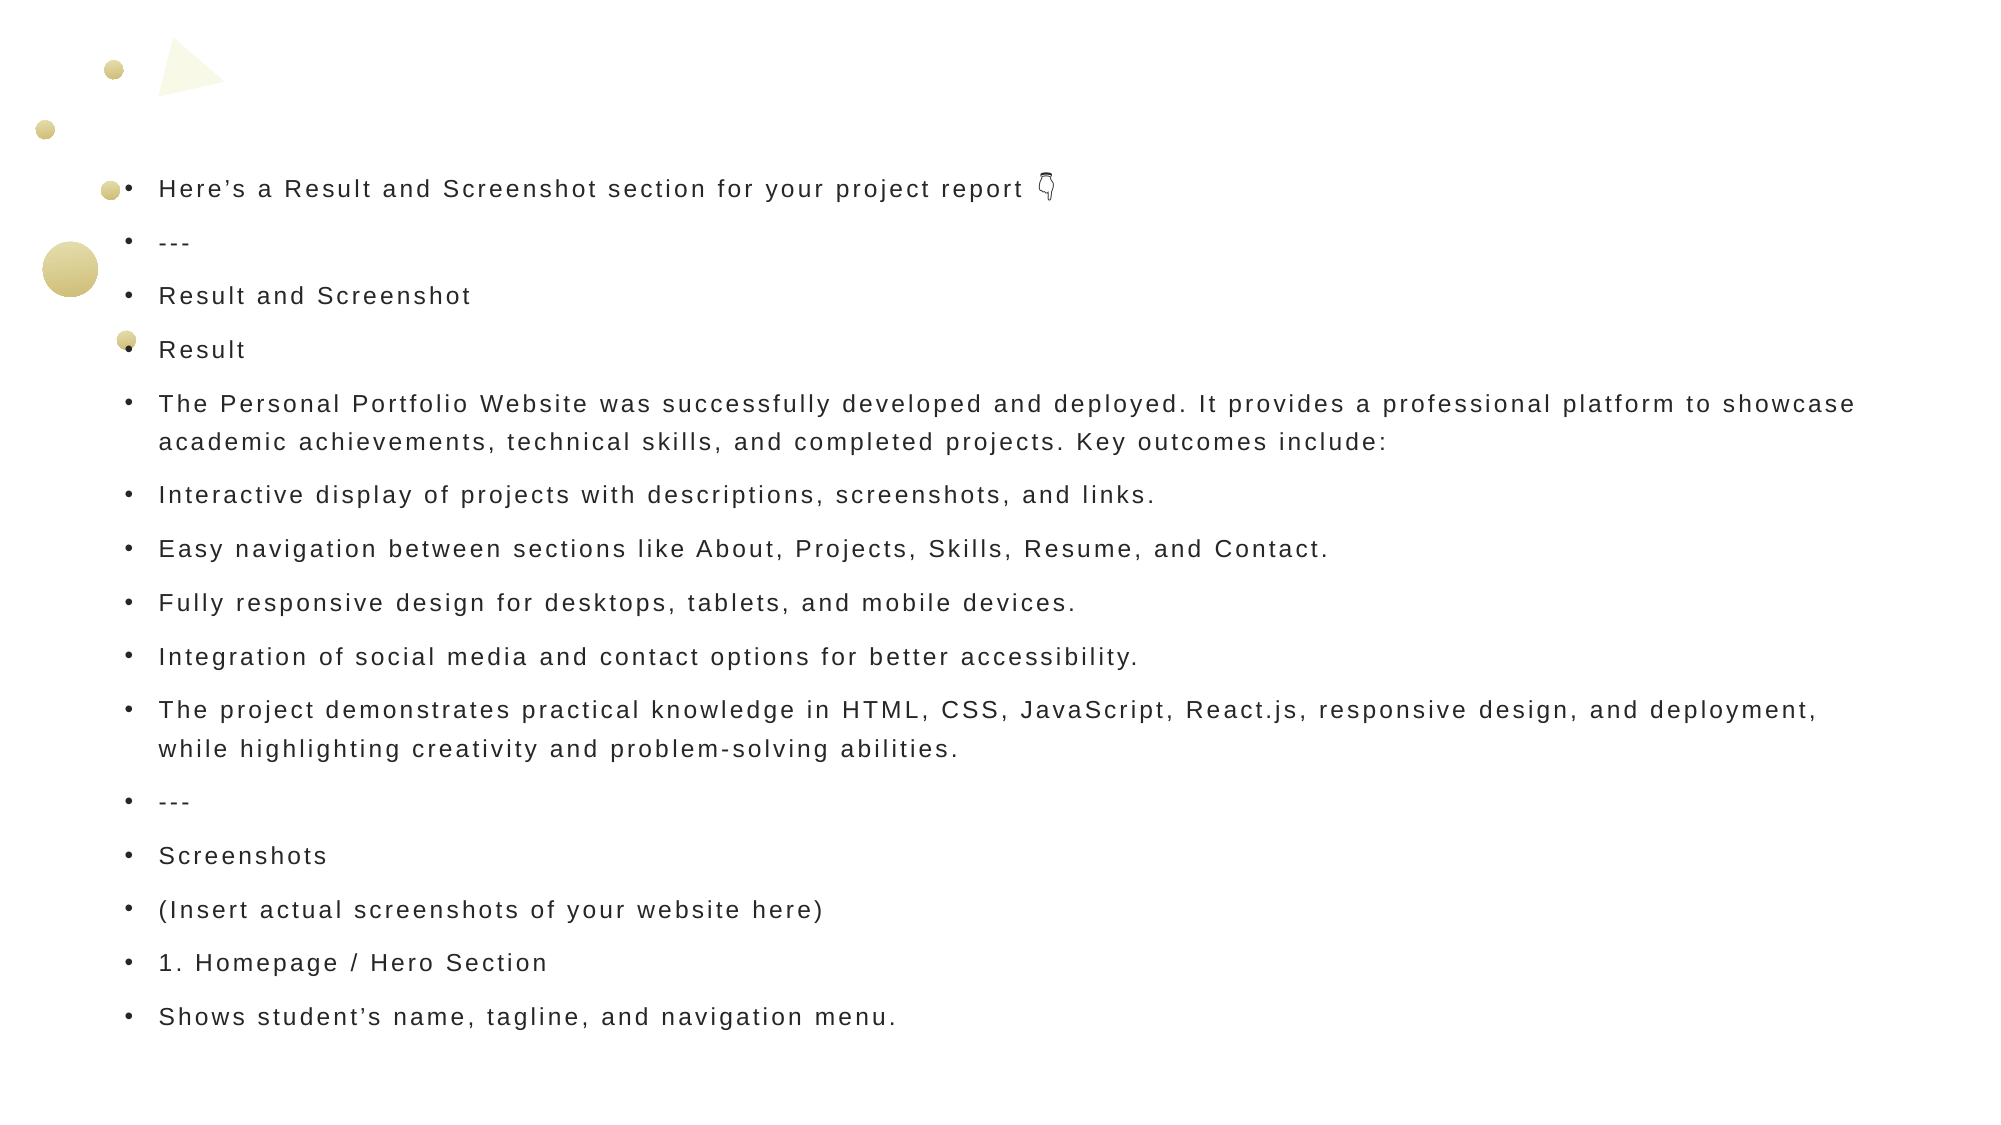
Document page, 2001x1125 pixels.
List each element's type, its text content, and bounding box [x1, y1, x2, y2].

list Here’s a Result and Screenshot section for your project report 👇 --- Result and Screenshot Result The Personal Portfolio Website was successfully developed and deployed. It provides a professional platform to showcase academic achievements, technical skills, and completed projects. Key outcomes include: Interactive display of projects with descriptions, screenshots, and links. Easy navigation between sections like About, Projects, Skills, Resume, and Contact. Fully responsive design for desktops, tablets, and mobile devices. Integration of social media and contact options for better accessibility. The project demonstrates practical knowledge in HTML, CSS, JavaScript, React.js, responsive design, and deployment, while highlighting creativity and problem-solving abilities. --- Screenshots (Insert actual screenshots of your website here) 1. Homepage / Hero Section Shows student’s name, tagline, and navigation menu. [109, 156, 1891, 1041]
